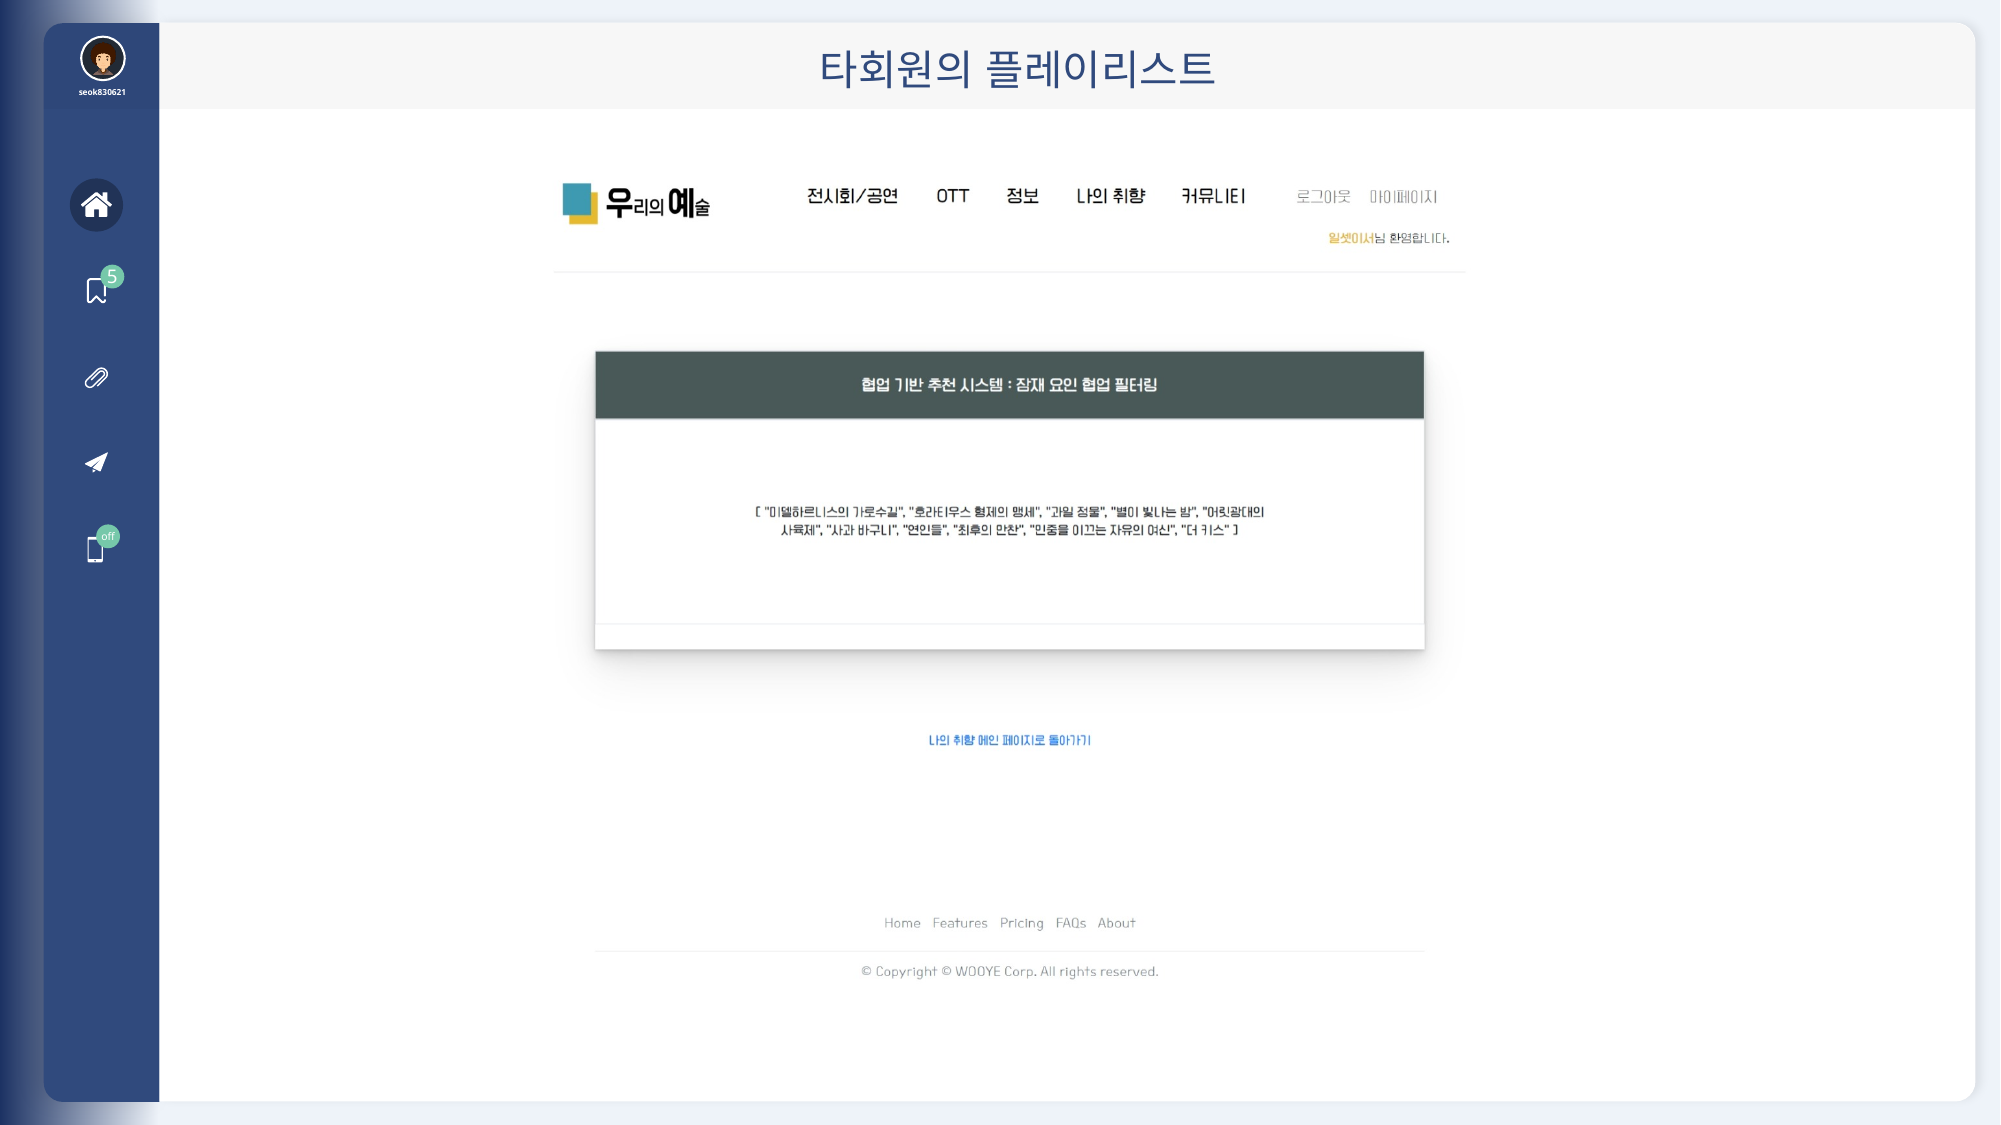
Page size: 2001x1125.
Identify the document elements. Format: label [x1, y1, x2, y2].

text_box [43, 22, 1976, 1102]
picture [459, 128, 1560, 1022]
